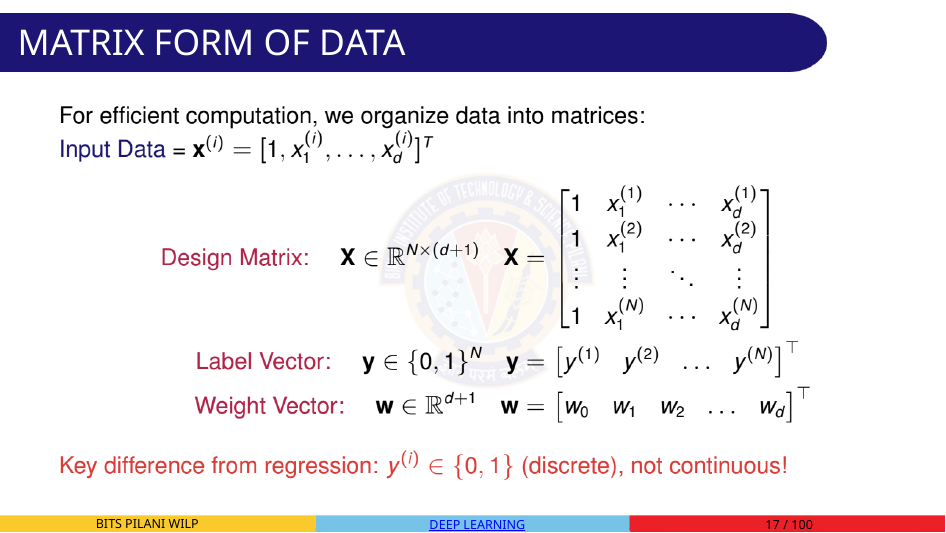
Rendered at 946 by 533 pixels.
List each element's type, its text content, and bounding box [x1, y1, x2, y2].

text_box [0, 515, 946, 531]
title Matrix Form of Data [15, 17, 919, 110]
picture [0, 13, 945, 515]
